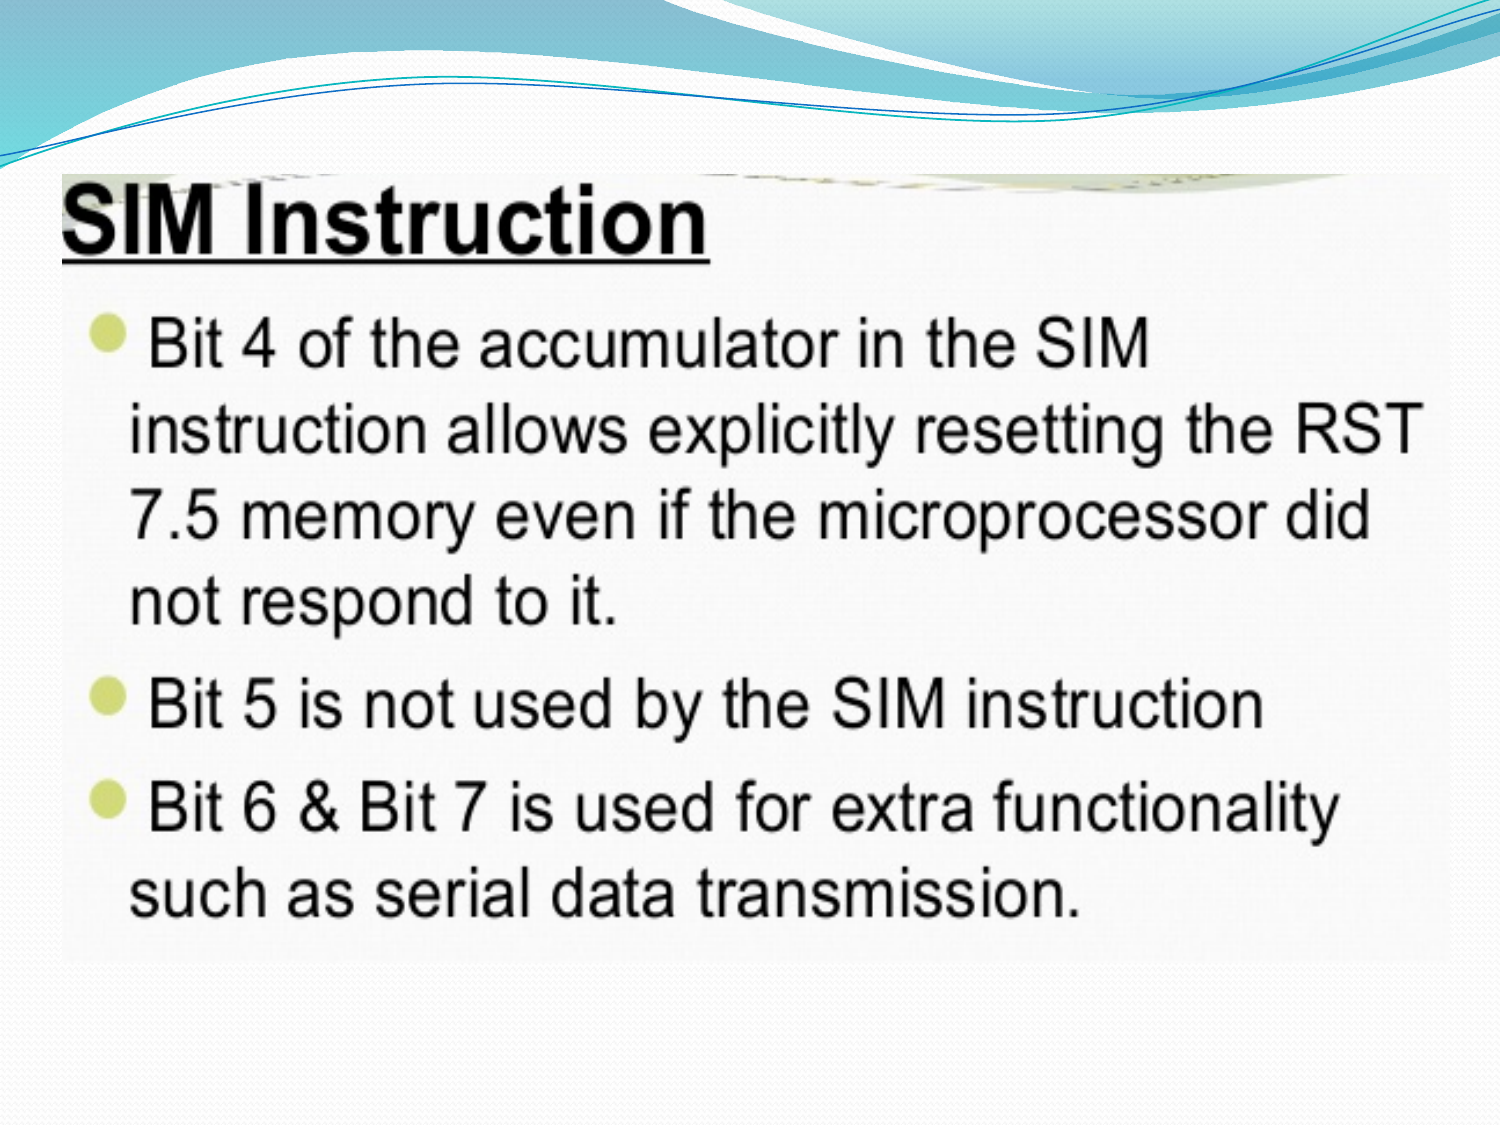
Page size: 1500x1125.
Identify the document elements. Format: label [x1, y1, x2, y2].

picture [62, 174, 1451, 963]
